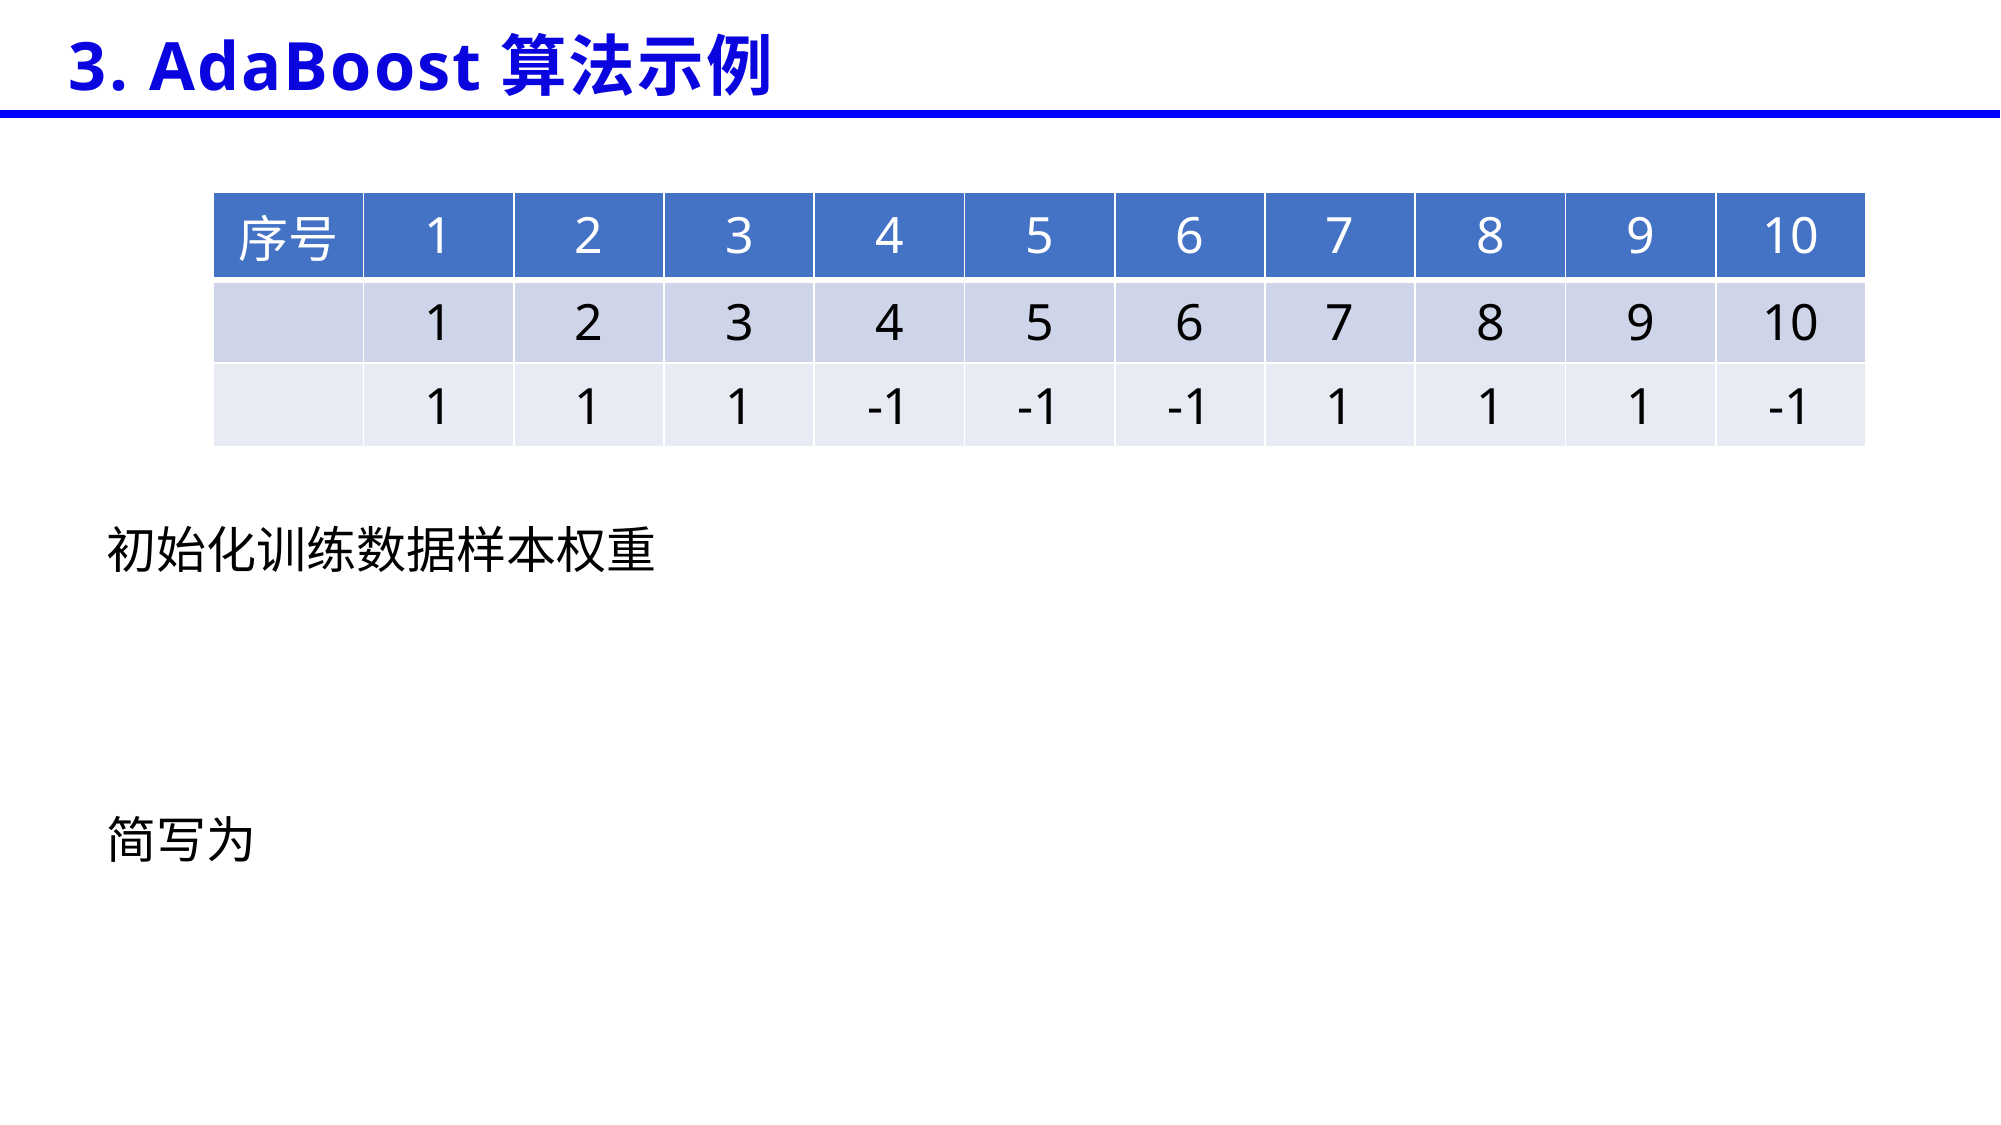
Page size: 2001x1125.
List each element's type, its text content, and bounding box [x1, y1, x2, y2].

text_box 3. AdaBoost算法示例 [54, 16, 1512, 110]
